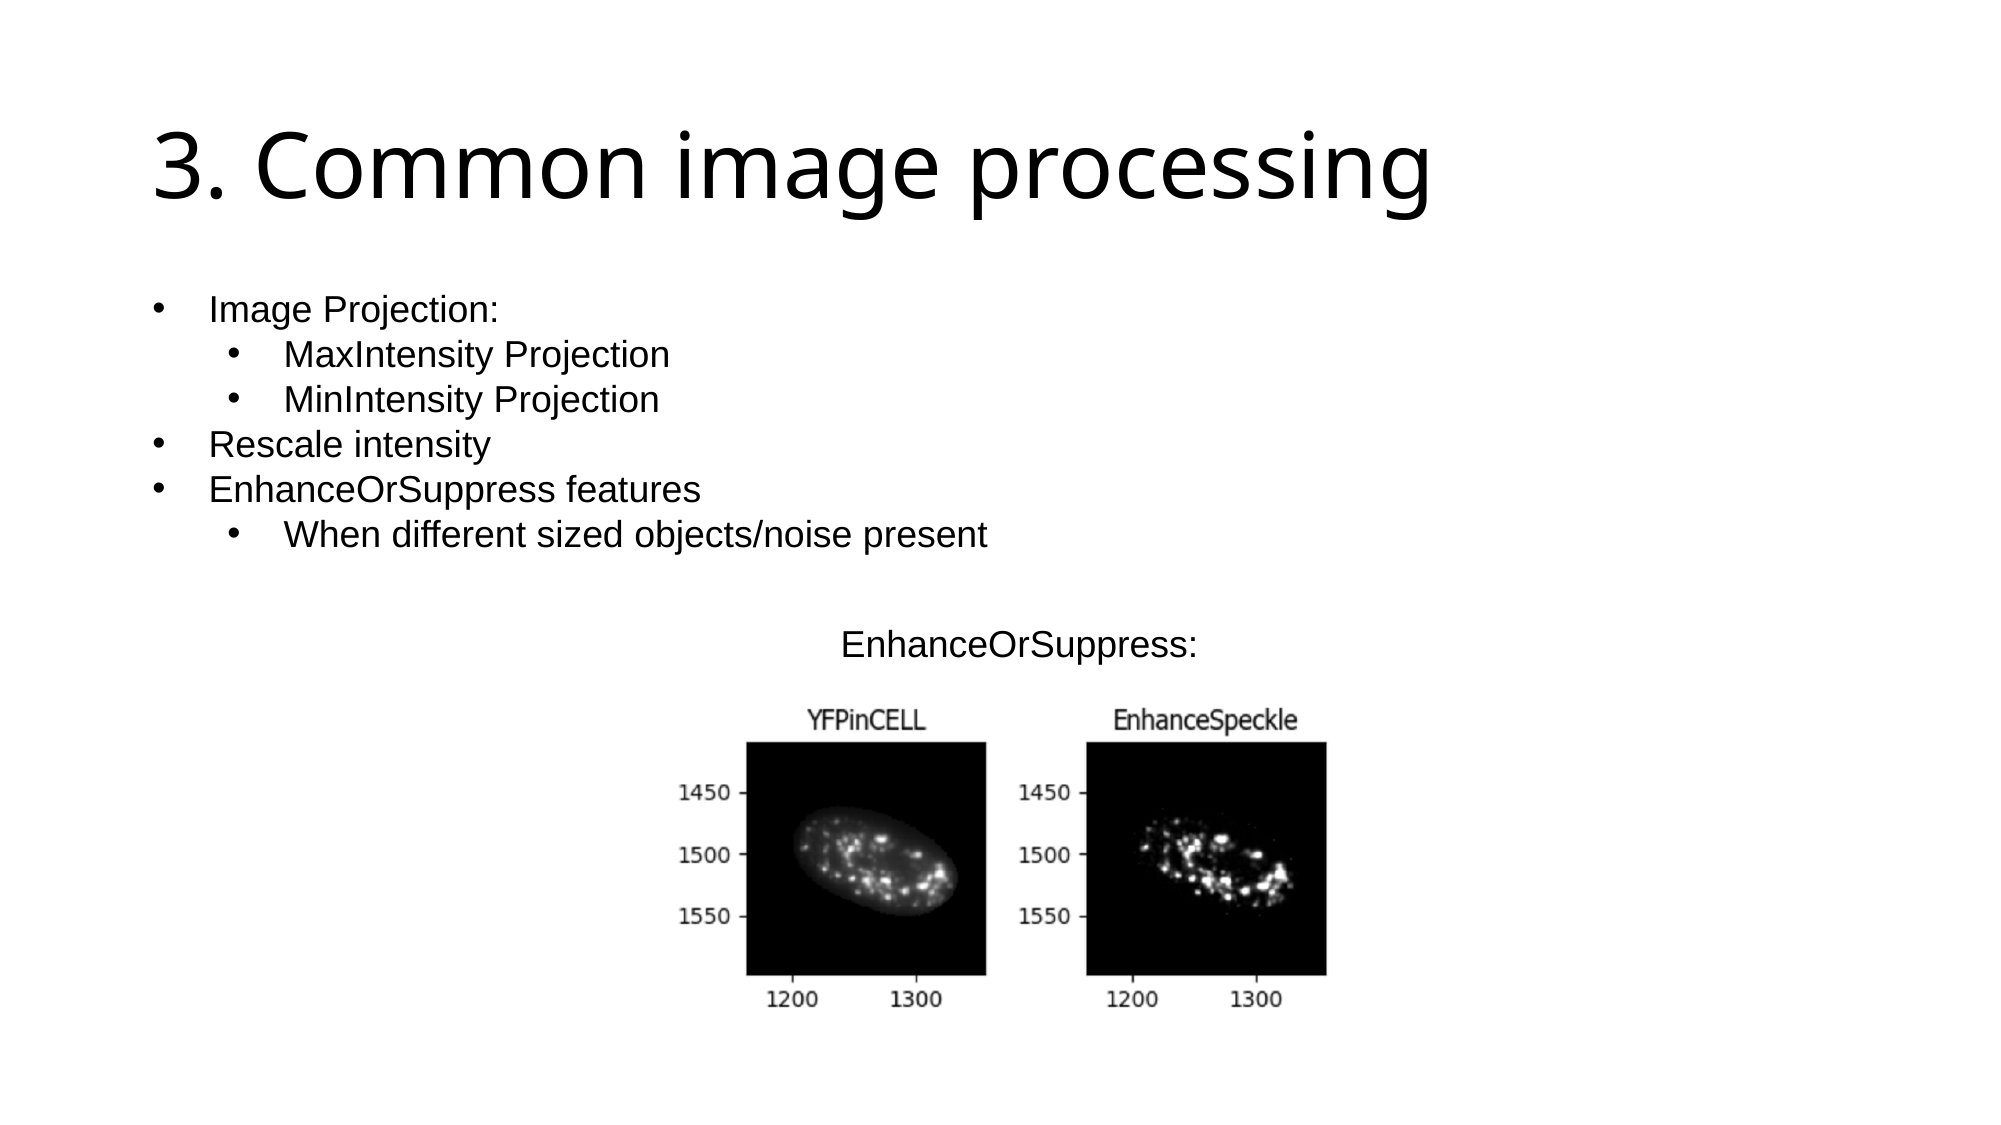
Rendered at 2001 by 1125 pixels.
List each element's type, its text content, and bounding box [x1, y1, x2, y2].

text_box EnhanceOrSuppress: [825, 612, 1252, 673]
title 3. Common image processing [137, 59, 1863, 278]
text_box Image Projection: MaxIntensity Projection MinIntensity Projection Rescale intensity EnhanceOrSuppress features When different sized objects/noise present [137, 277, 1191, 697]
picture [663, 673, 1337, 1022]
